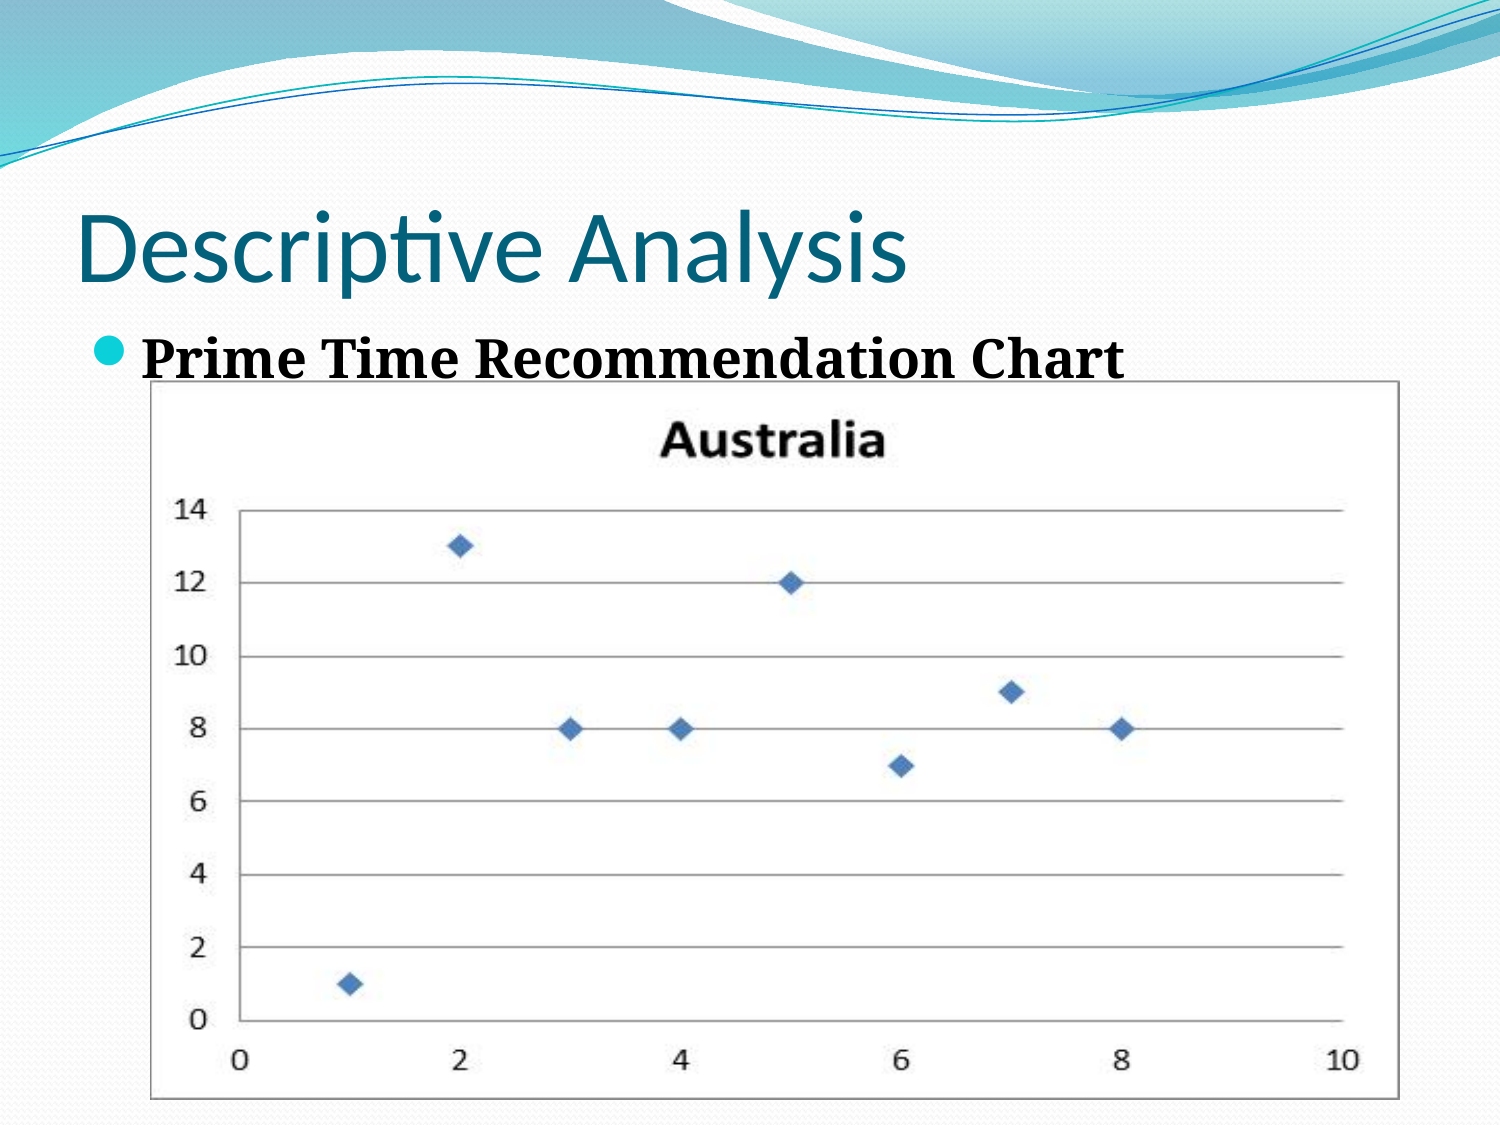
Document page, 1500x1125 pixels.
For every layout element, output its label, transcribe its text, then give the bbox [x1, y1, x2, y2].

title PDF to Text Source Code [1401, 382, 1407, 1038]
list Prime Time Recommendation Chart [75, 317, 1425, 1038]
title Descriptive Analysis [75, 115, 1425, 303]
picture [149, 379, 1401, 1101]
title PDF to Text Source Code [142, 381, 149, 1038]
